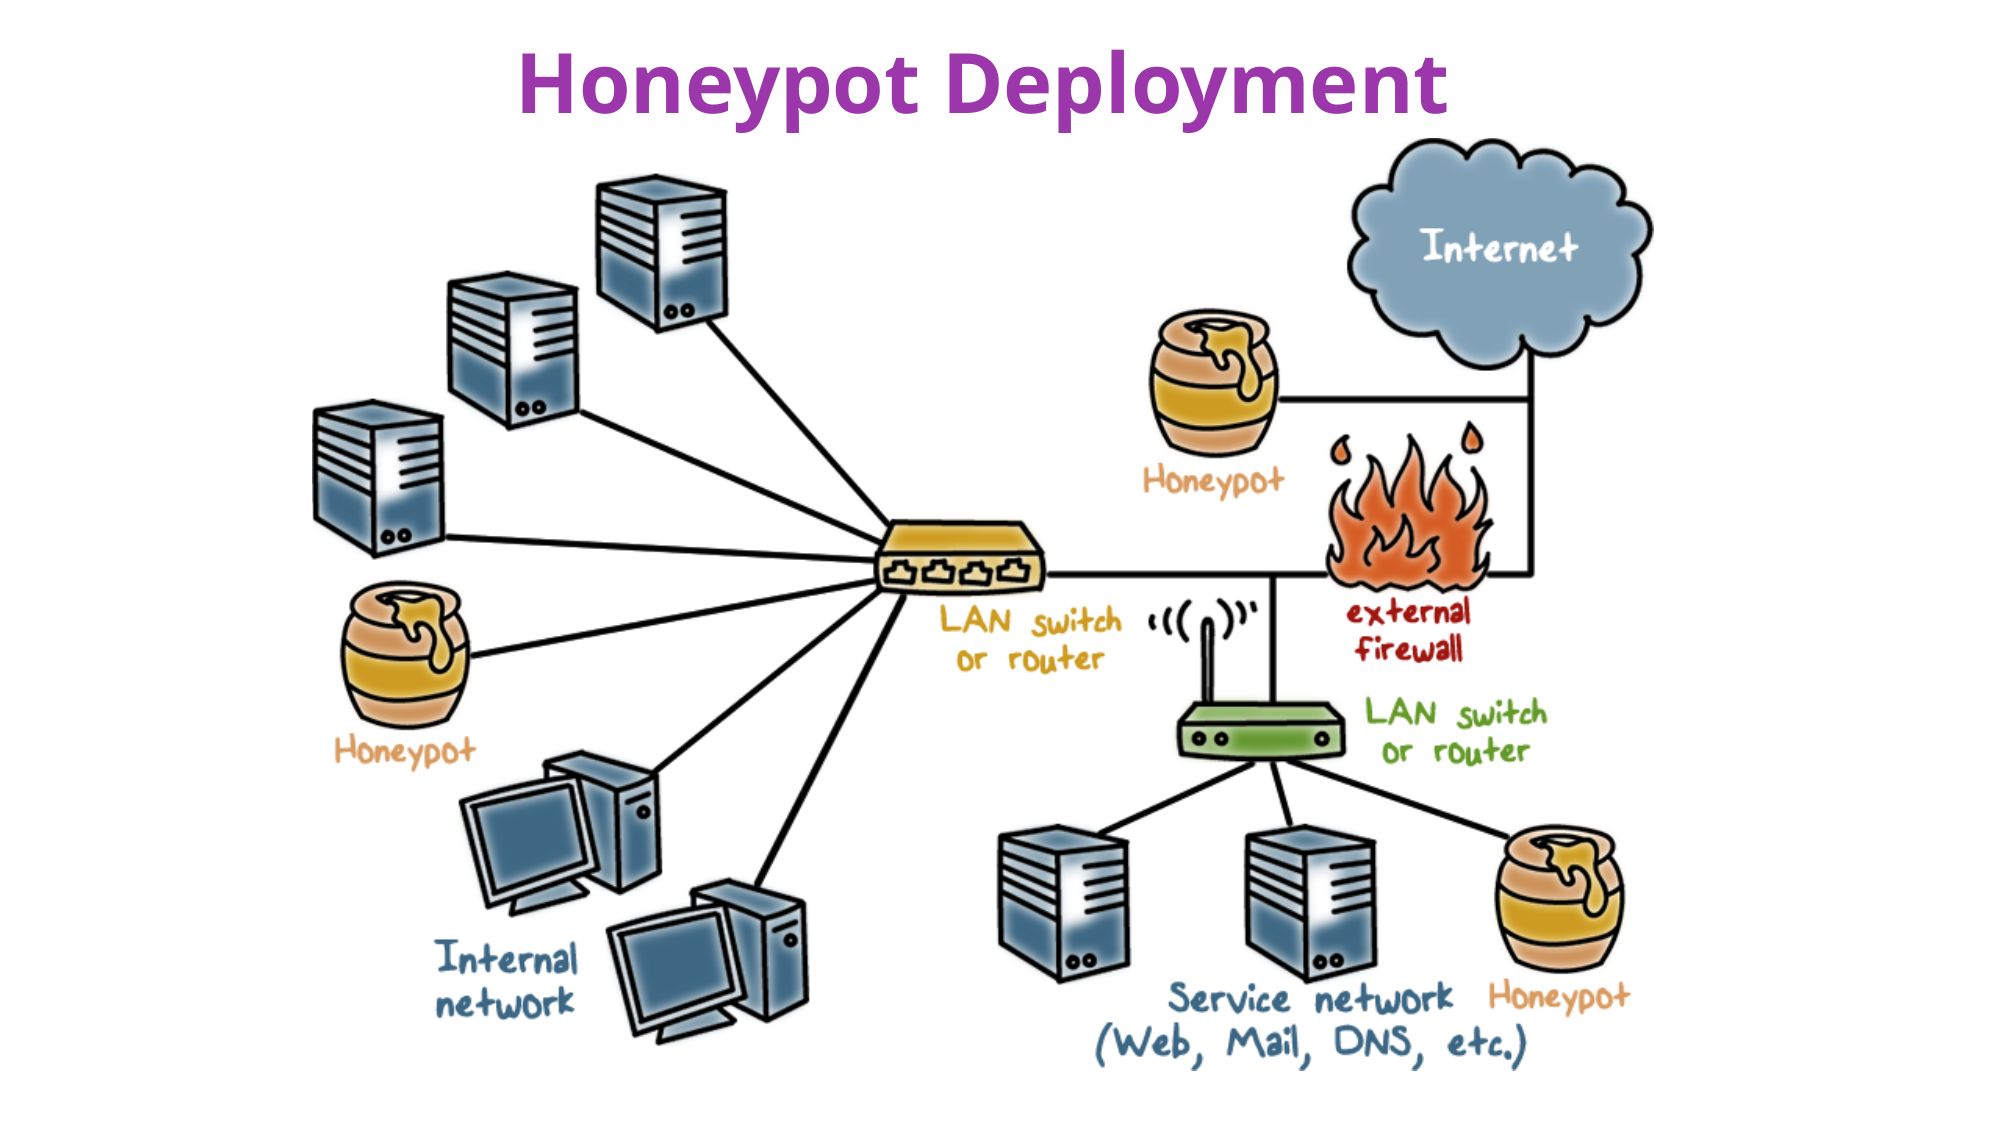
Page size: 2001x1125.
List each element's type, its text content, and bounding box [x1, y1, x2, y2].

picture [312, 137, 1654, 1072]
title Honeypot Deployment [133, 0, 1834, 149]
